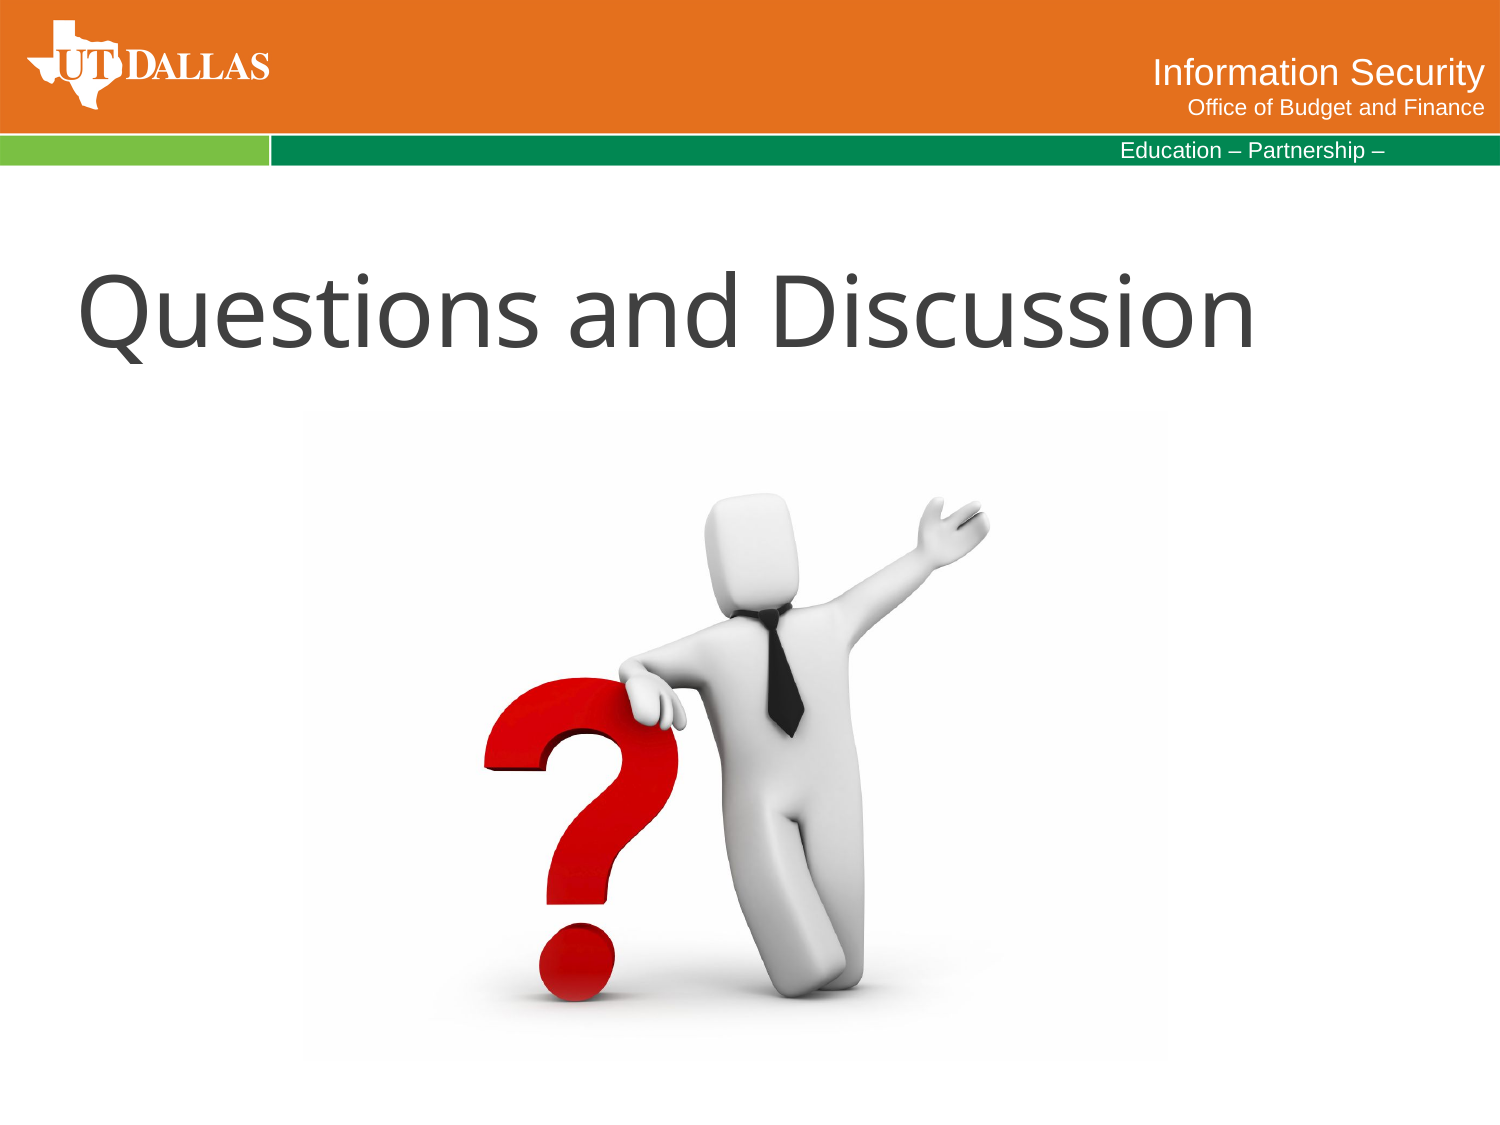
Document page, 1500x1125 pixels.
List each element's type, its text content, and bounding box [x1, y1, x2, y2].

title Questions and Discussion [60, 187, 1411, 376]
picture [0, 0, 1500, 1125]
text_box Information Security Office of Budget and Finance [917, 40, 1500, 128]
text_box Education – Partnership – Solutions [1098, 128, 1500, 199]
